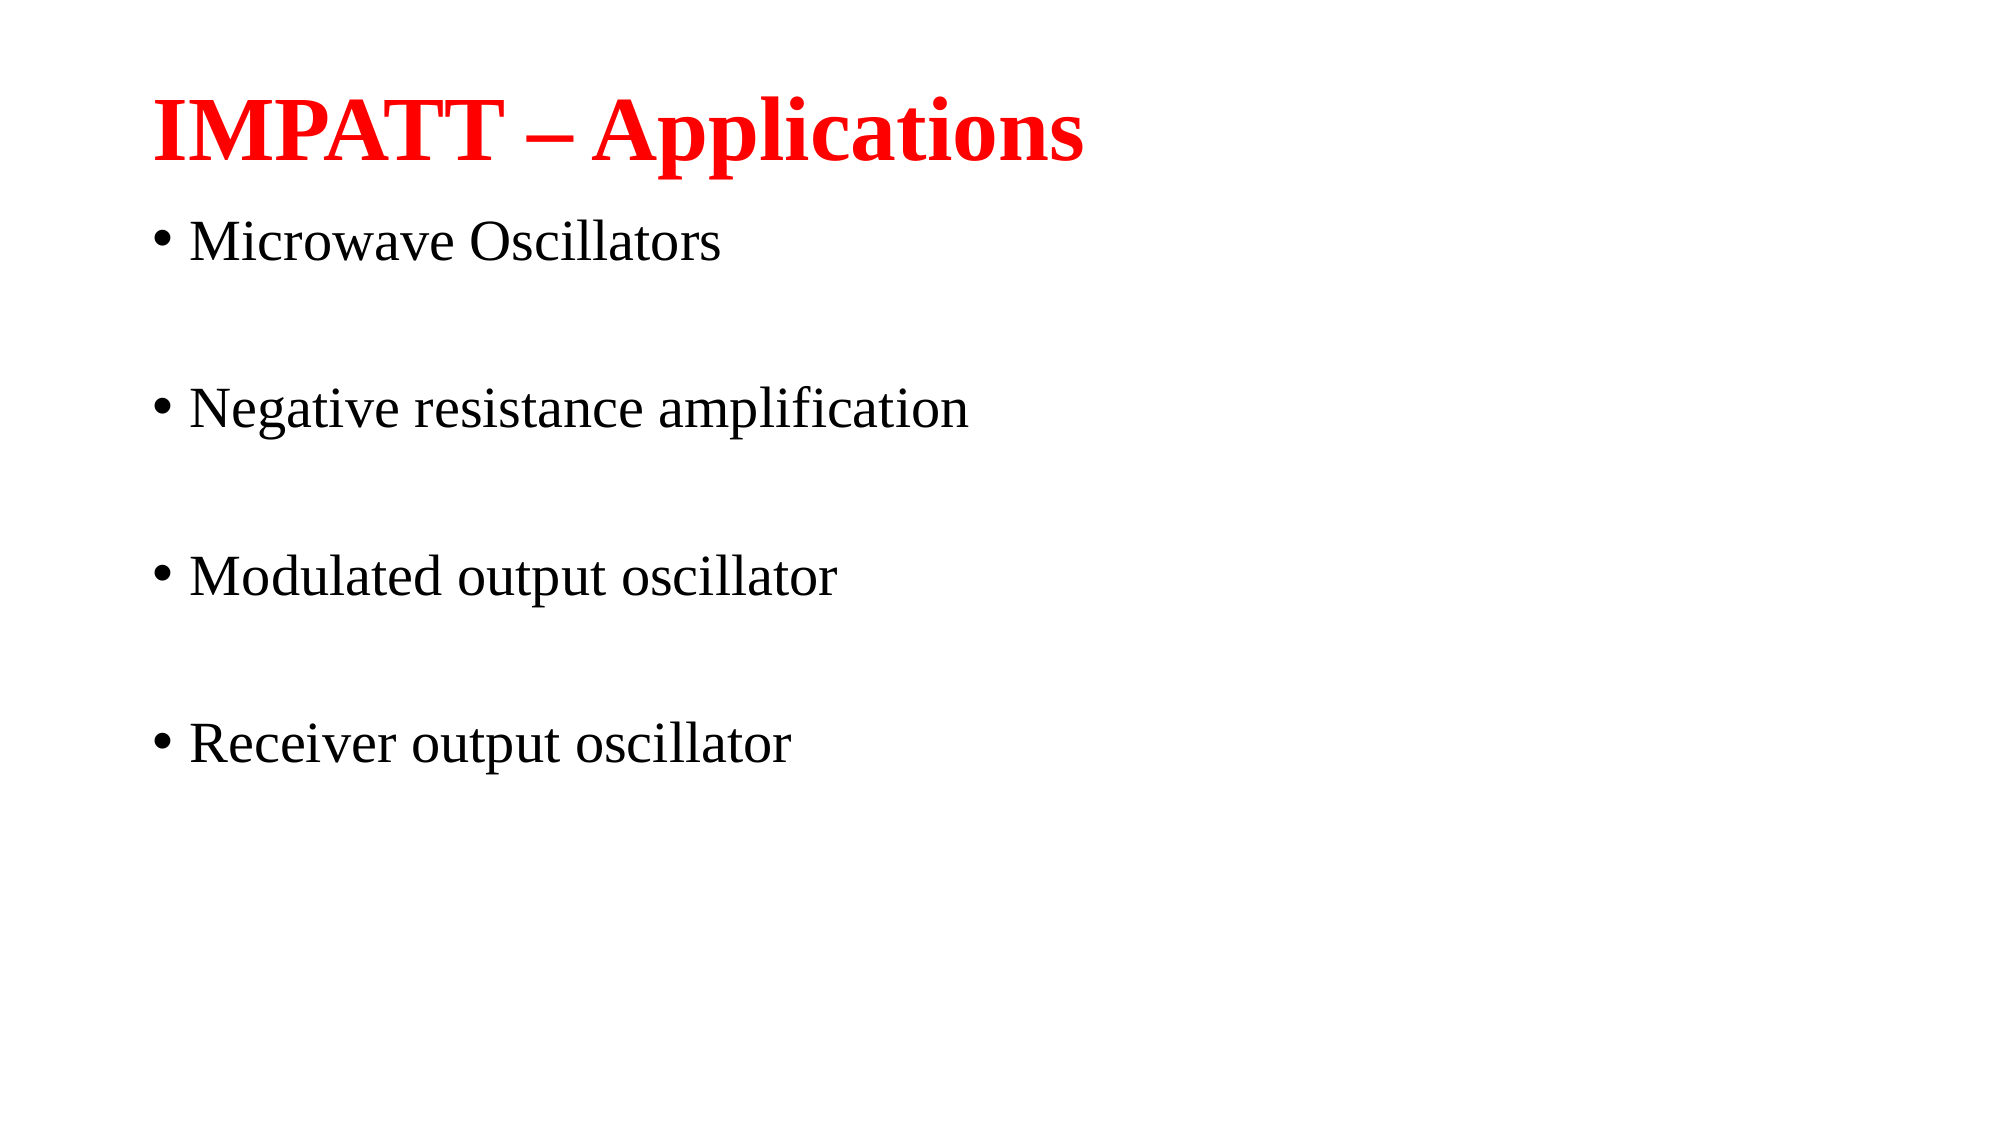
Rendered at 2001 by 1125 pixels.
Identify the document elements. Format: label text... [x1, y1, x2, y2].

title IMPATT – Applications [137, 59, 1863, 202]
list Microwave Oscillators Negative resistance amplification Modulated output oscillator Receiver output oscillator [137, 202, 1863, 1014]
